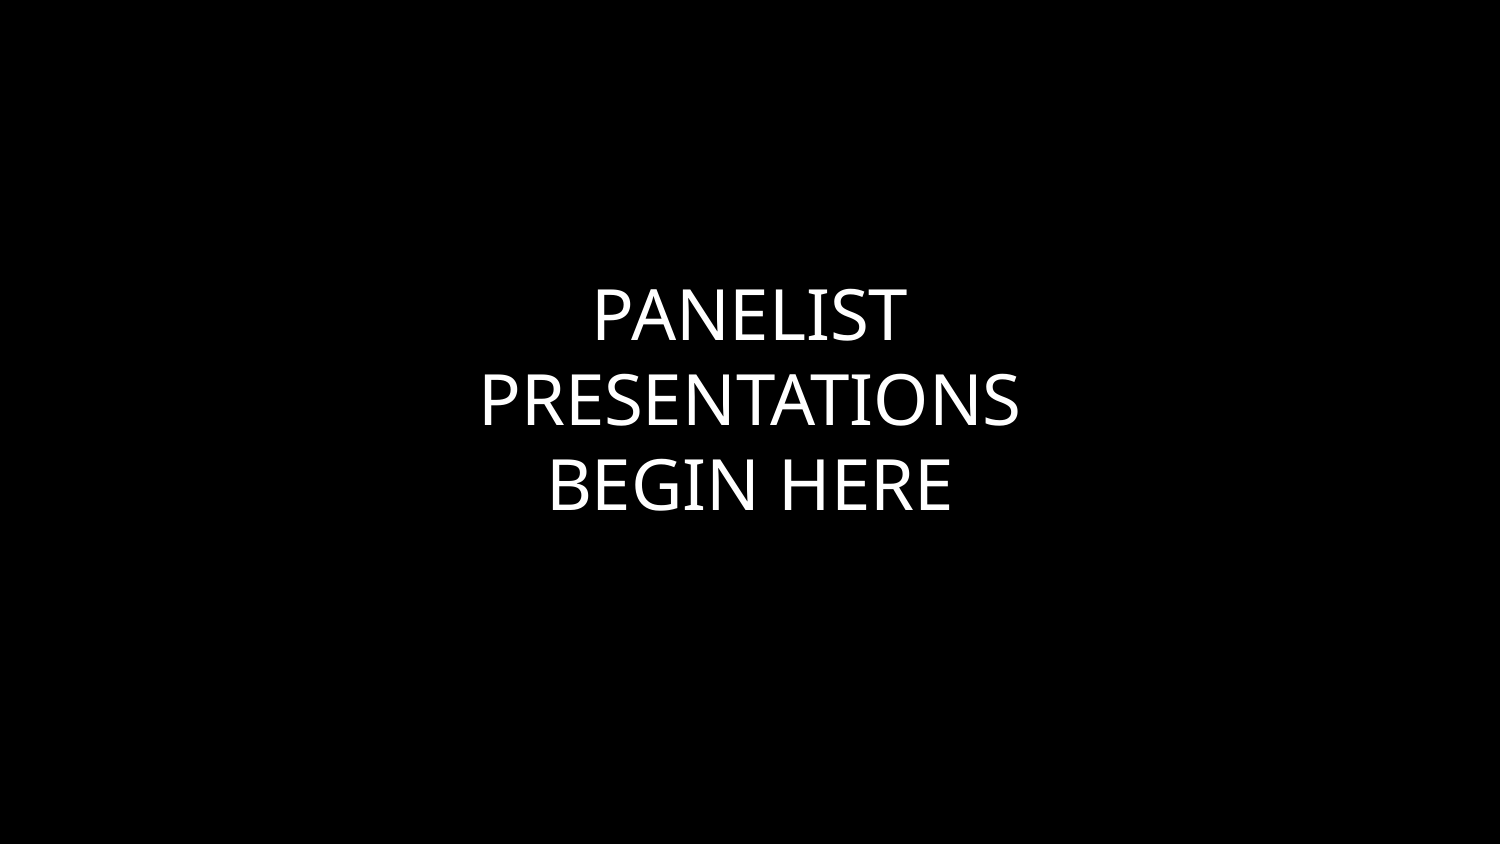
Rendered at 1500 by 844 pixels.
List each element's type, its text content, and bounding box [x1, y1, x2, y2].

title PANELIST PRESENTATIONS BEGIN HERE [418, 254, 1082, 589]
